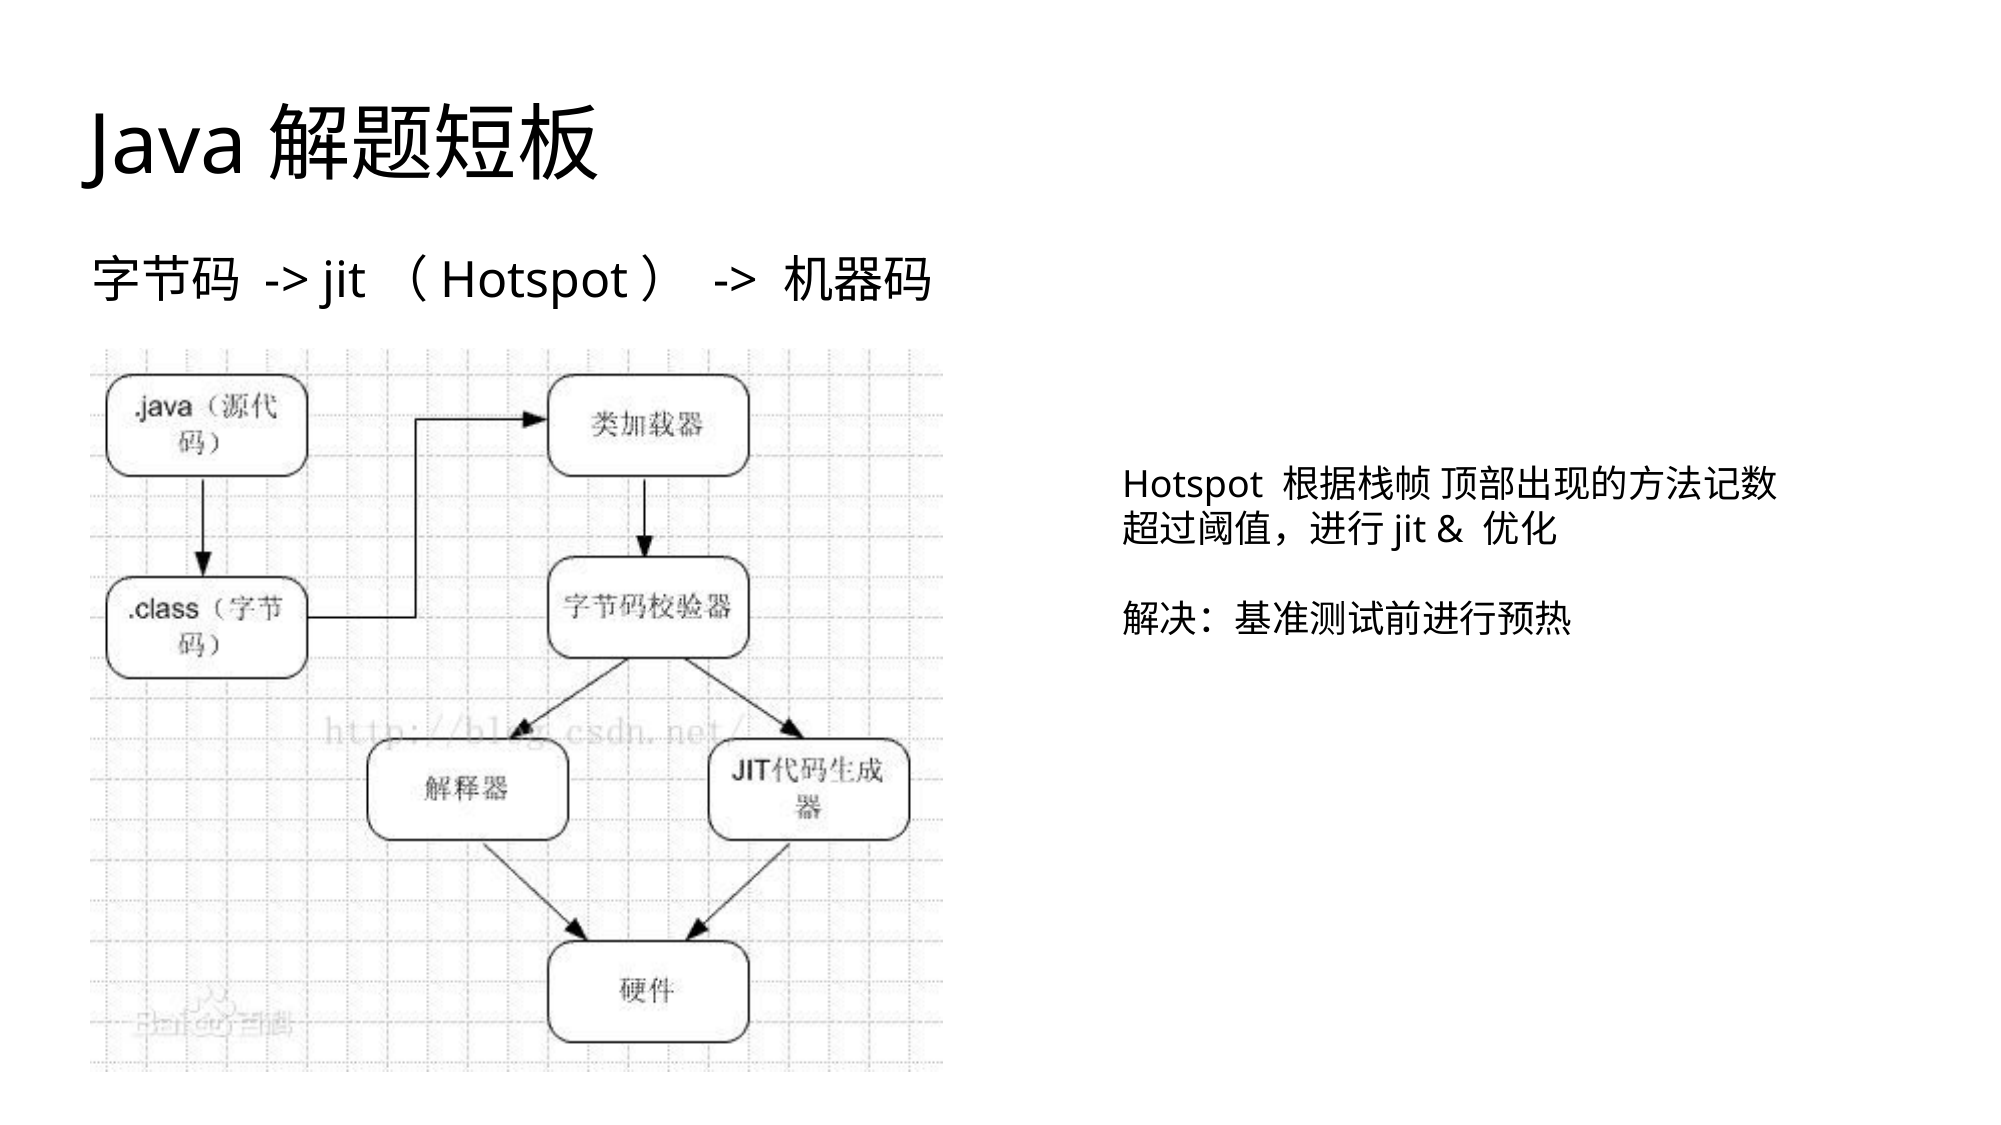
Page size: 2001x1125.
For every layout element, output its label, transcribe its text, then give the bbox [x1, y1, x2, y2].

text_box 字节码 -> jit（Hotspot） -> 机器码 [77, 240, 1976, 316]
text_box Hotspot 根据栈帧 顶部出现的方法记数 超过阈值，进行jit & 优化 解决：基准测试前进行预热 [1107, 452, 1793, 693]
text_box Java解题短板 [74, 83, 616, 199]
picture [90, 348, 943, 1072]
